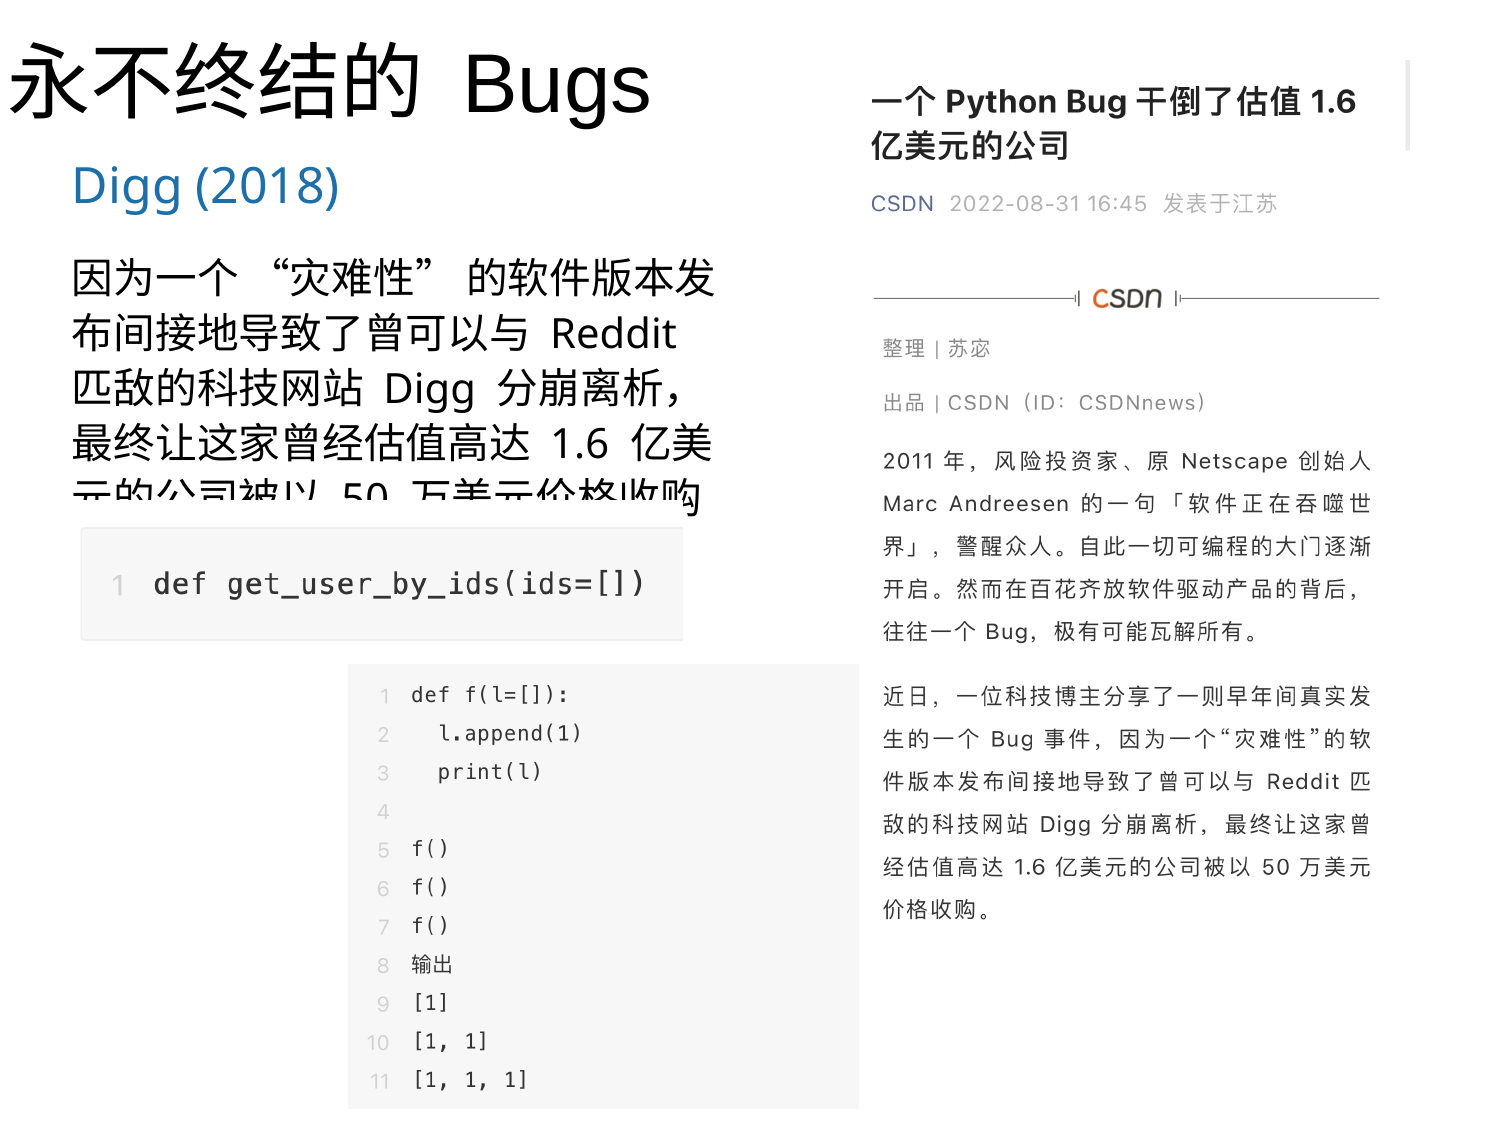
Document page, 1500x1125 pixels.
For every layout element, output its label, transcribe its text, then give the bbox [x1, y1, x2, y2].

title 永不终结的 Bugs [0, 0, 1295, 172]
picture [64, 60, 1414, 1109]
list Digg (2018) 因为一个 “灾难性” 的软件版本发布间接地导致了曾可以与 Reddit 匹敌的科技网站 Digg 分崩离析，最终让这家曾经估值高达 1.6 亿美元的公司被以 50 万美元价格收购 [63, 139, 729, 986]
